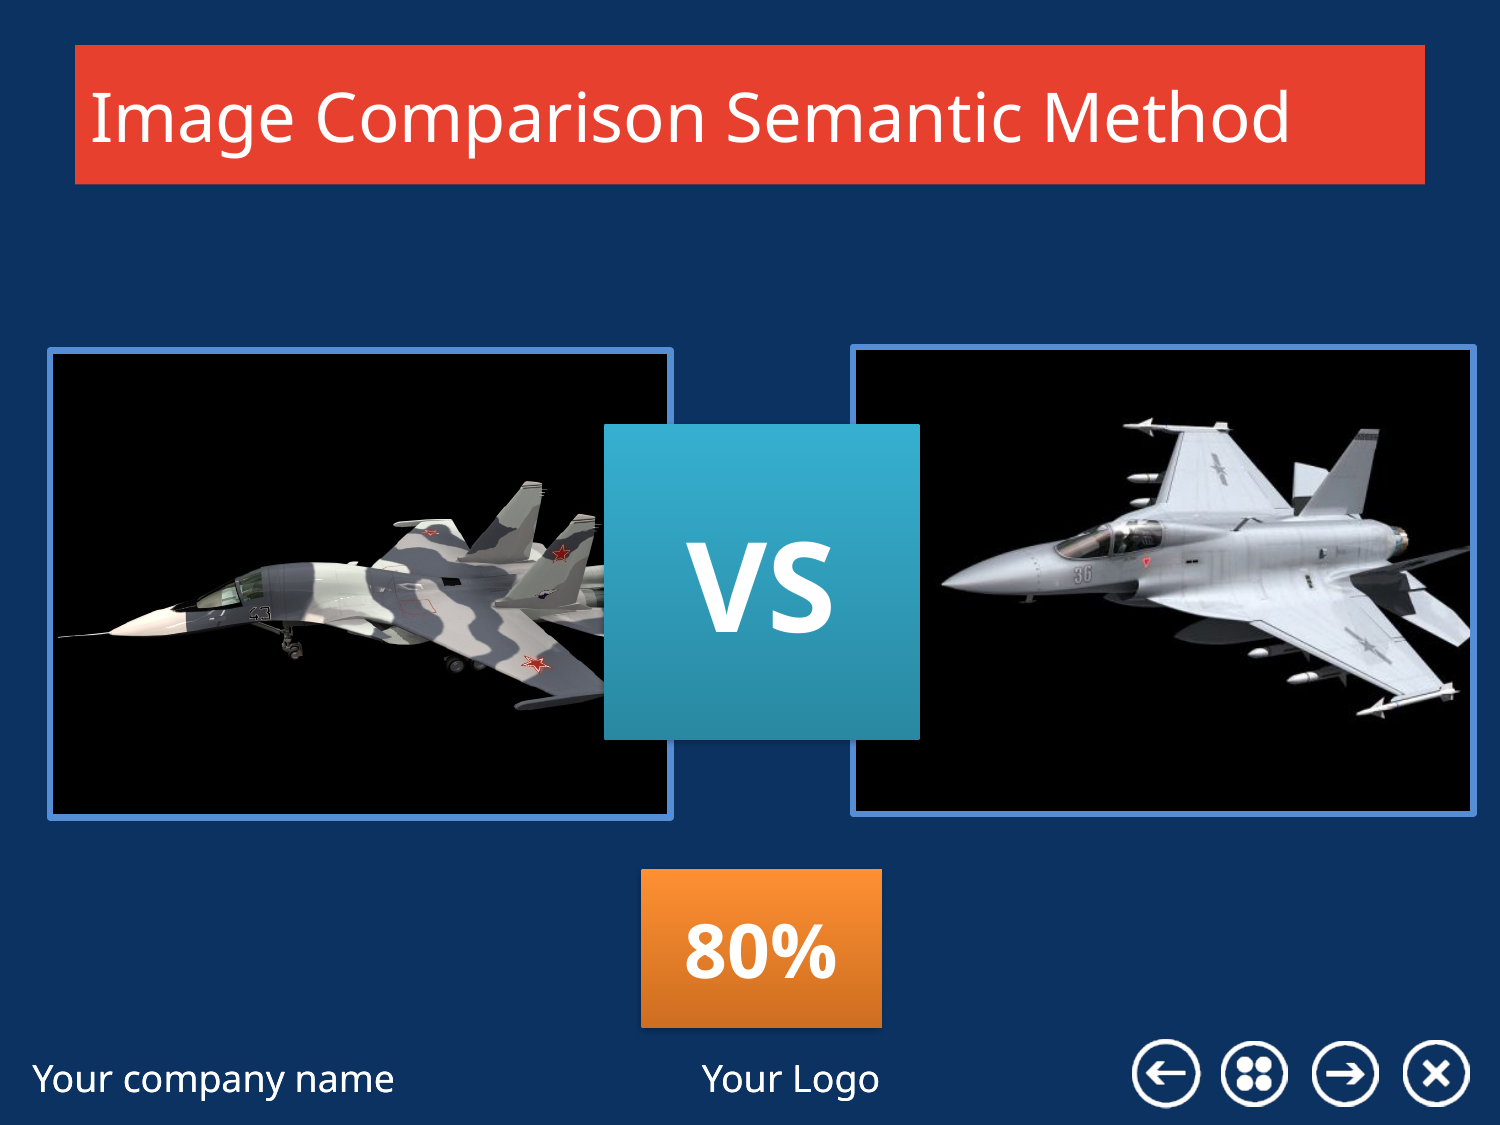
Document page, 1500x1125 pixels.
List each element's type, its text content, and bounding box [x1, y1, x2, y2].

picture [1403, 1040, 1470, 1107]
text_box VS [671, 424, 850, 740]
picture [1221, 1041, 1288, 1107]
text_box 80% [641, 869, 882, 1028]
picture [1132, 1039, 1202, 1109]
picture [856, 349, 1471, 811]
picture [52, 353, 668, 815]
title Image Comparison Semantic Method [75, 45, 1425, 185]
picture [1312, 1041, 1379, 1107]
